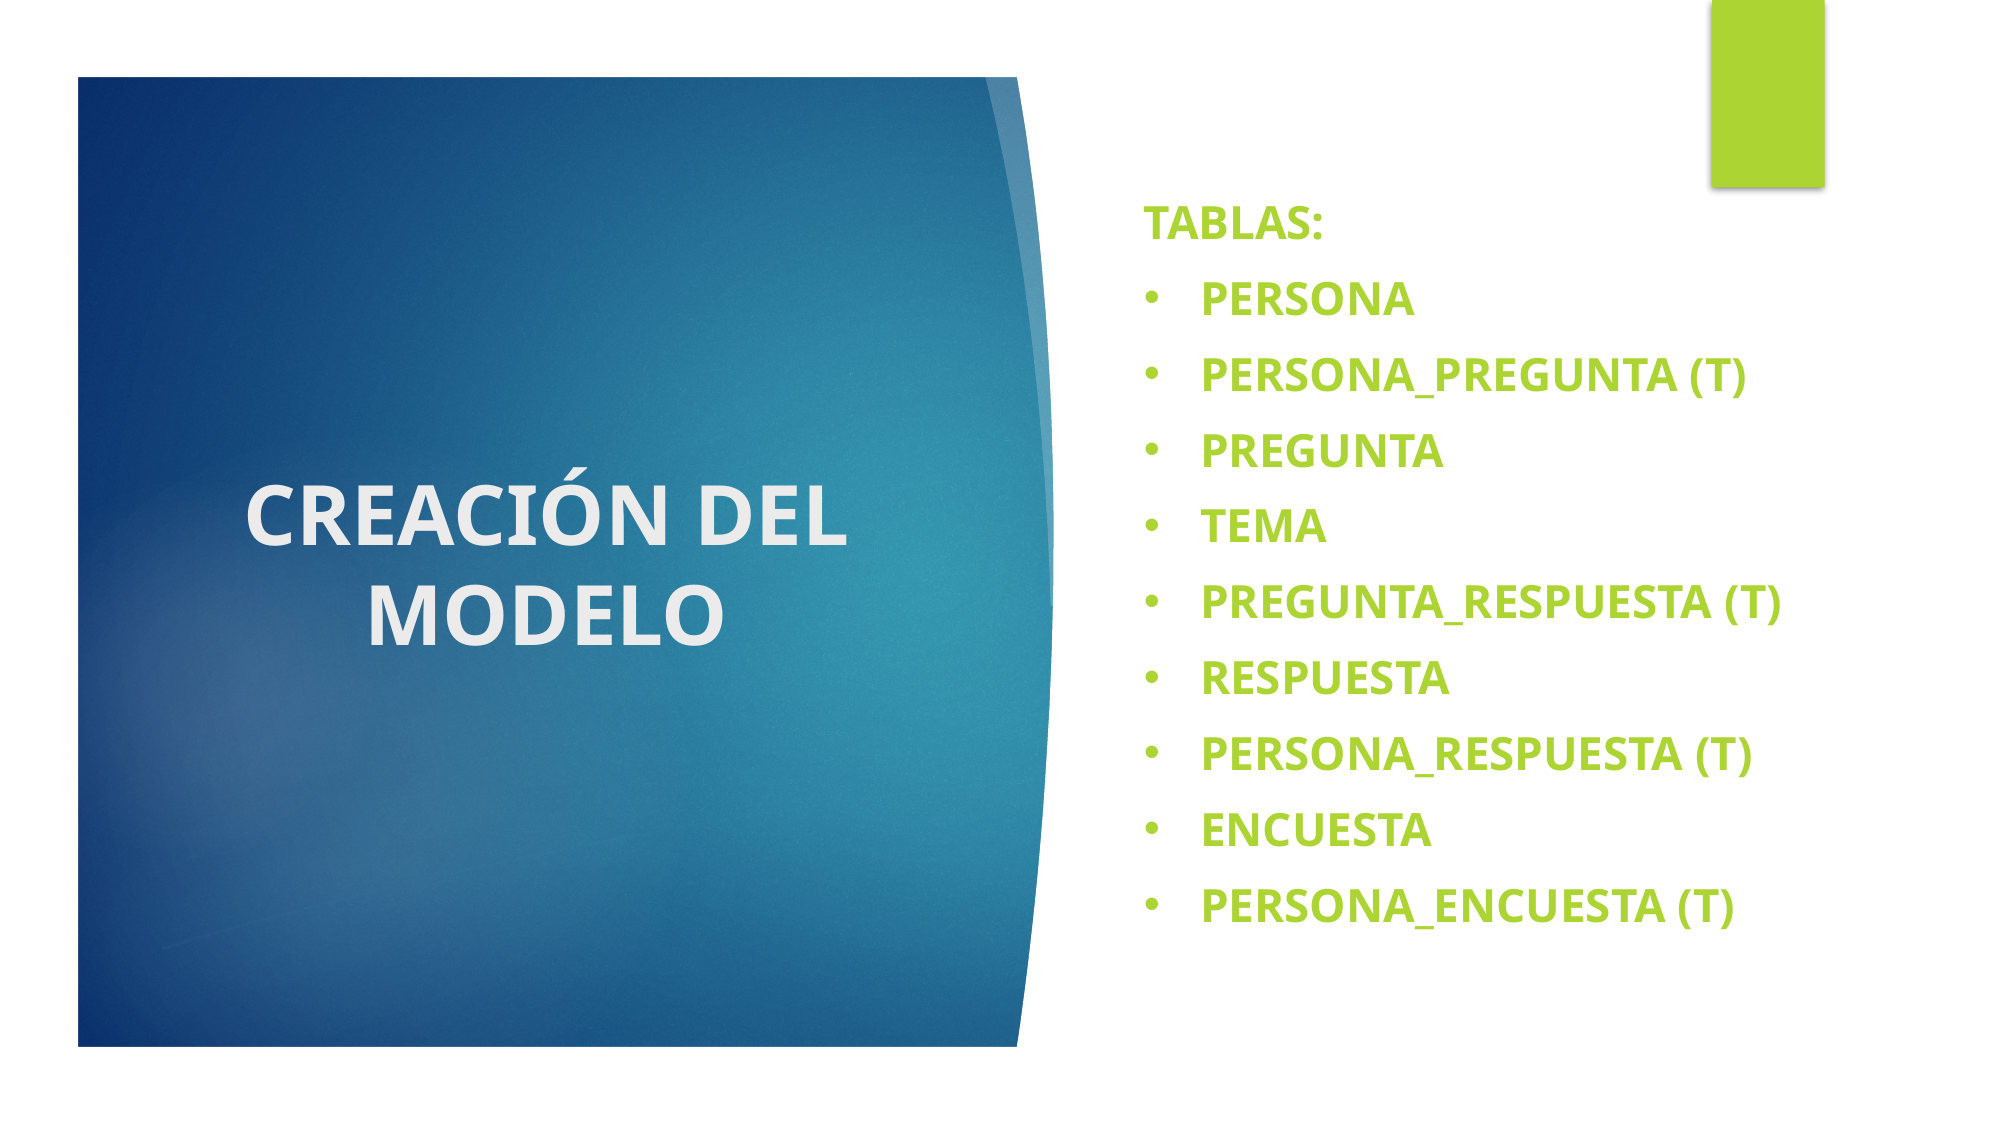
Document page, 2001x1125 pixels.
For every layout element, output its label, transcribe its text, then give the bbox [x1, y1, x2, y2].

title CREACIÓN DEL MODELO [189, 375, 904, 750]
picture [79, 78, 1052, 1046]
list TABLAS: PERSONA PERSONA_PREGUNTA (T) PREGUNTA TEMA PREGUNTA_RESPUESTA (T) RESPUESTA PERSONA_RESPUESTA (T) ENCUESTA PERSONA_ENCUESTA (T) [1129, 270, 1811, 855]
